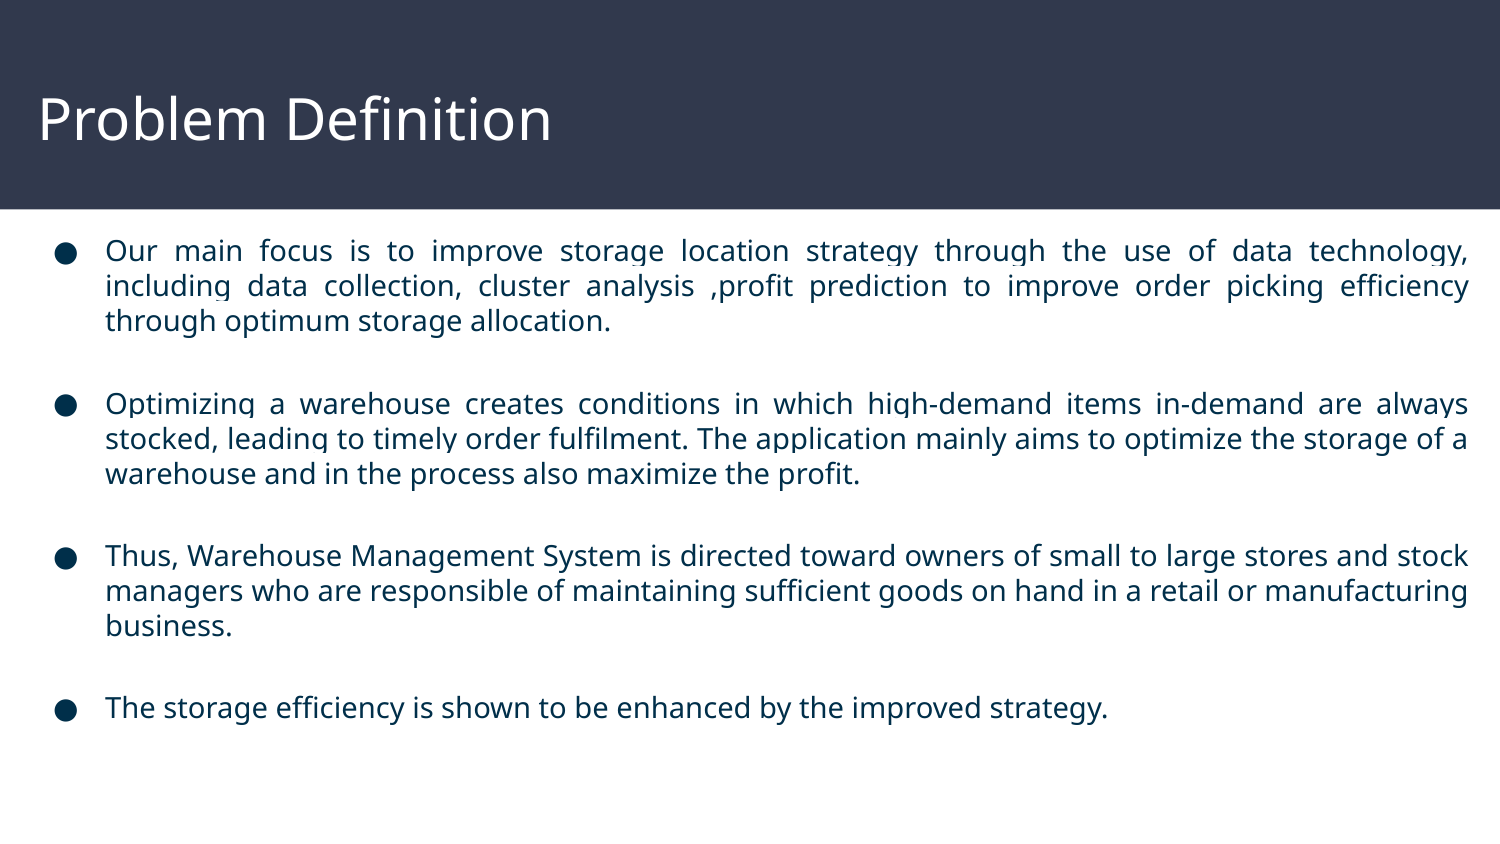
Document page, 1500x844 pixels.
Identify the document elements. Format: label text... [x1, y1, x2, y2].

list Our main focus is to improve storage location strategy through the use of data technology, including data collection, cluster analysis ,profit prediction to improve order picking efficiency through optimum storage allocation. Optimizing a warehouse creates conditions in which high-demand items in-demand are always stocked, leading to timely order fulfilment. The application mainly aims to optimize the storage of a warehouse and in the process also maximize the profit. Thus, Warehouse Management System is directed toward owners of small to large stores and stock managers who are responsible of maintaining sufficient goods on hand in a retail or manufacturing business. The storage efficiency is shown to be enhanced by the improved strategy. [15, 217, 1485, 844]
title Problem Definition [22, 67, 1421, 170]
